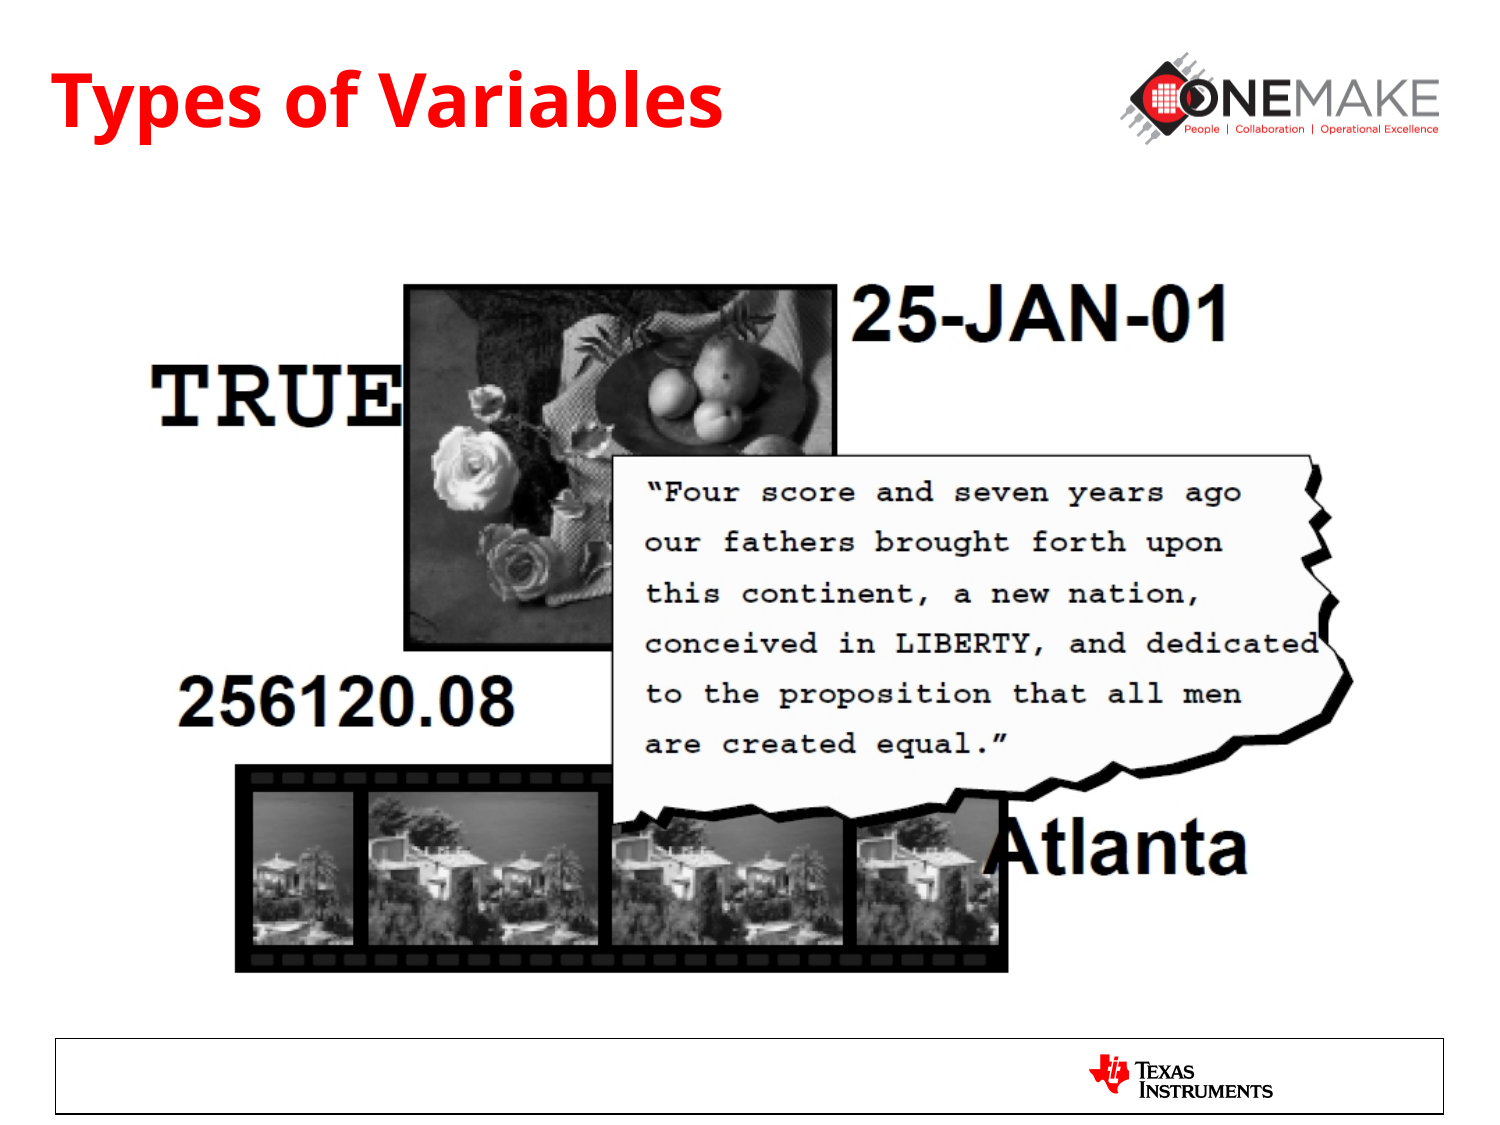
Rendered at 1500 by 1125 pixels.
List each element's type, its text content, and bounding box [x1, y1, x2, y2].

title Types of Variables [35, 45, 1102, 233]
picture [1087, 1052, 1274, 1099]
picture [1120, 52, 1439, 145]
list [128, 262, 1369, 980]
